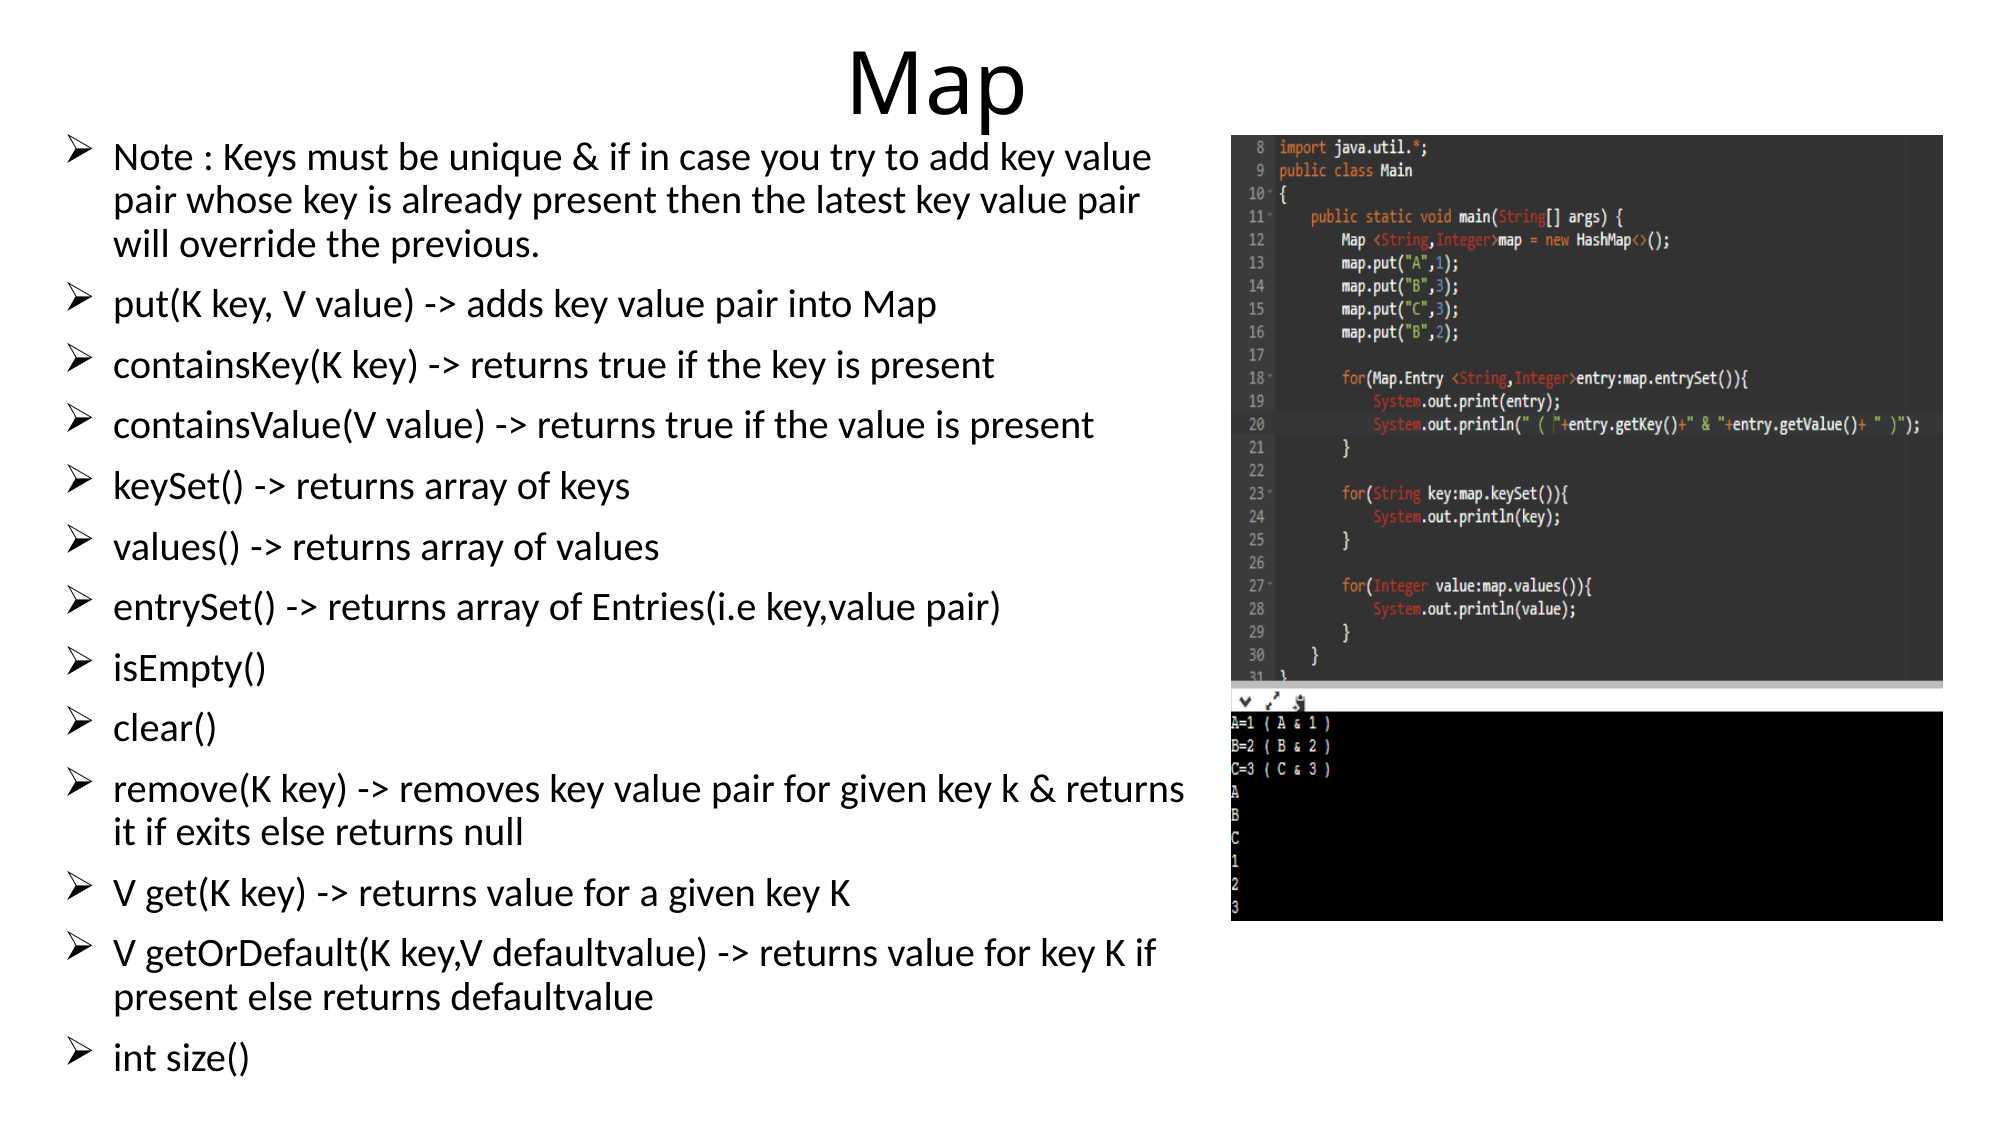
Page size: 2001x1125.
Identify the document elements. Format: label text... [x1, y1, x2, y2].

text_box Map [171, 31, 1702, 142]
picture [1231, 135, 1943, 921]
text_box Note : Keys must be unique & if in case you try to add key value pair whose key is already present then the latest key value pair will override the previous. put(K key, V value) -> adds key value pair into Map containsKey(K key) -> returns true if the key is present containsValue(V value) -> returns true if the value is present keySet() -> returns array of keys values() -> returns array of values entrySet() -> returns array of Entries(i.e key,value pair) isEmpty() clear() remove(K key) -> removes key value pair for given key k & returns it if exits else returns null V get(K key) -> returns value for a given key K V getOrDefault(K key,V defaultvalue) -> returns value for key K if present else returns defaultvalue int size() [48, 127, 1220, 1089]
